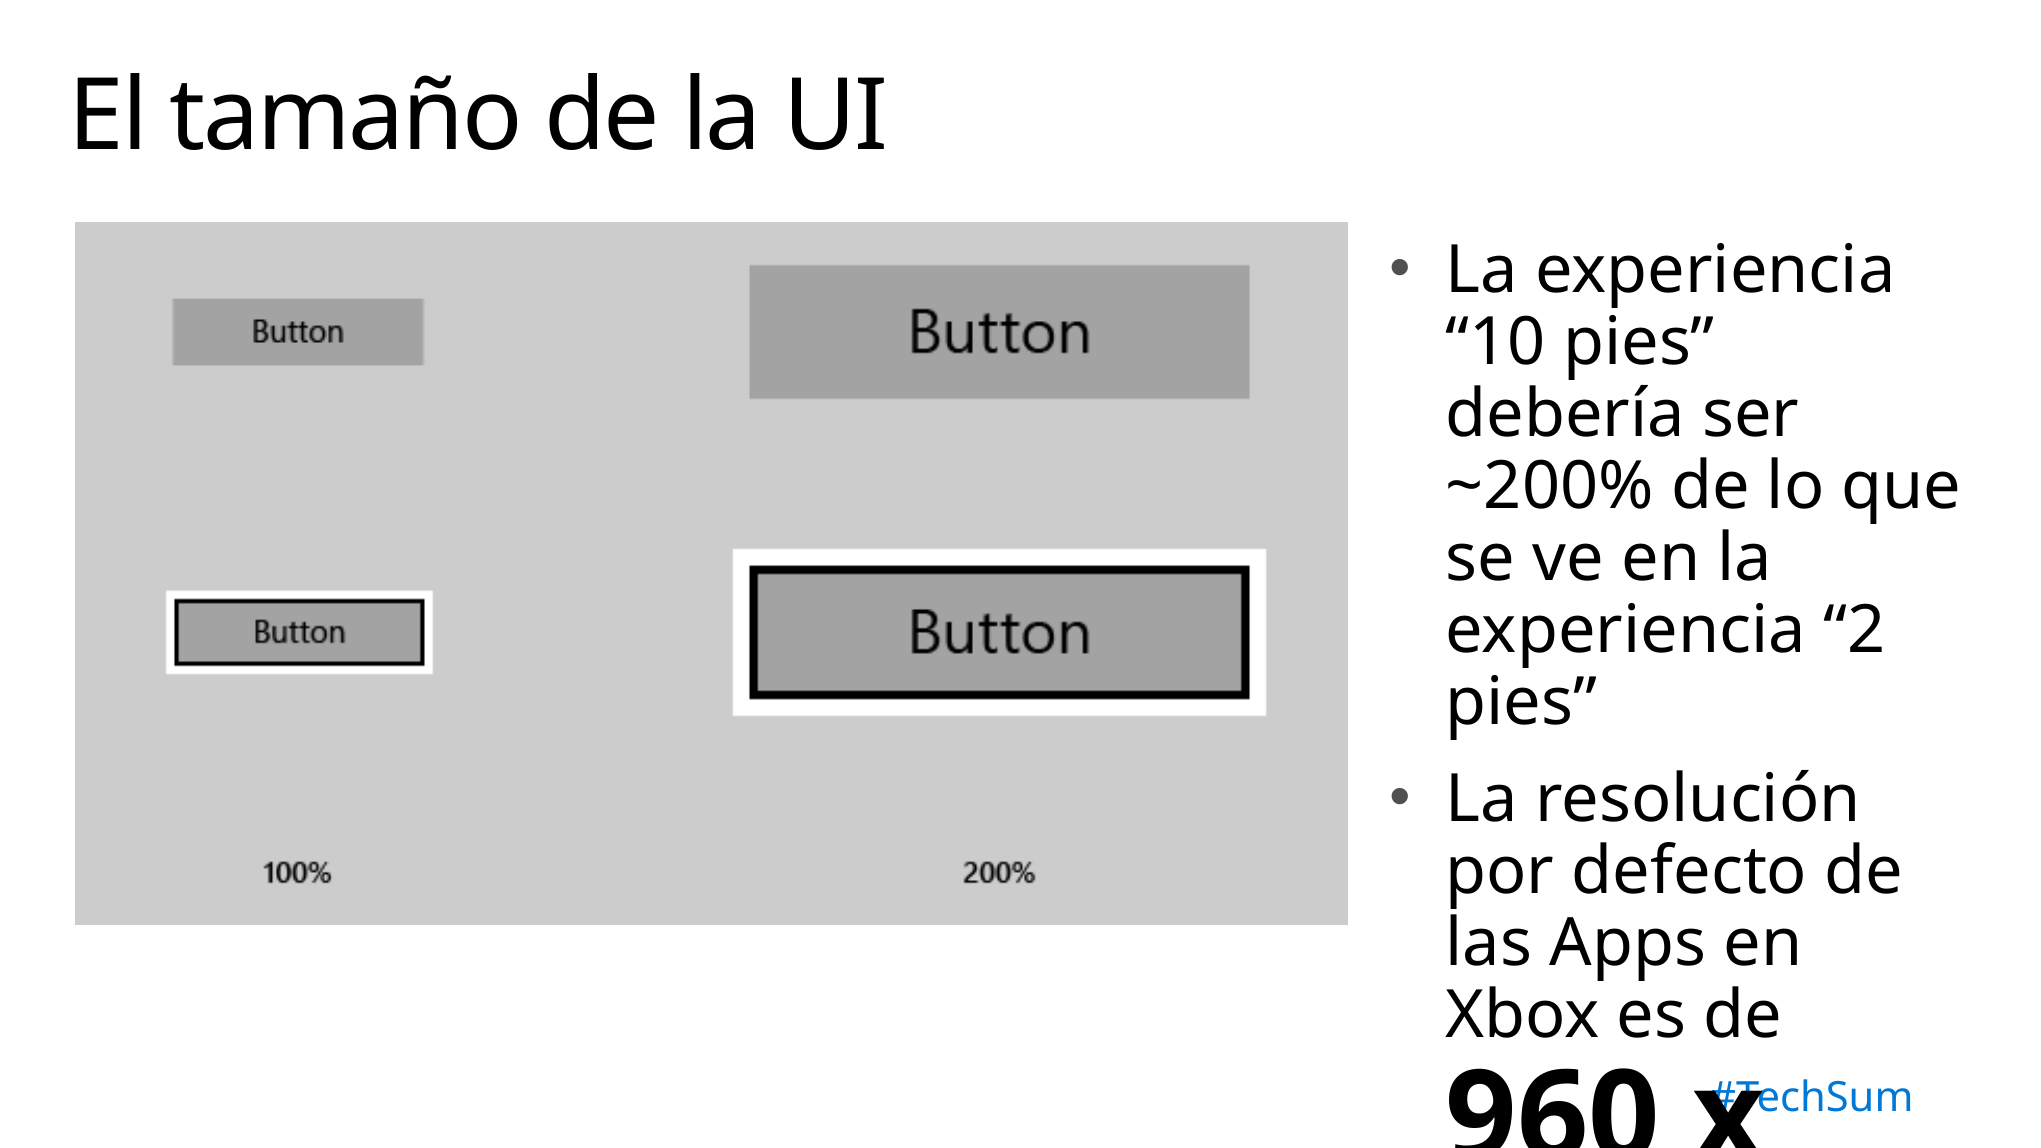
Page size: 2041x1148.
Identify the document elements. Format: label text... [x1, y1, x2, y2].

title El tamaño de la UI [45, 48, 1996, 199]
picture [74, 222, 1348, 925]
list La experiencia “10 pies” debería ser ~200% de lo que se ve en la experiencia “2 pies” La resolución por defecto de las Apps en Xbox es de 960 x 540 pixels efectivos [1365, 220, 1996, 1148]
